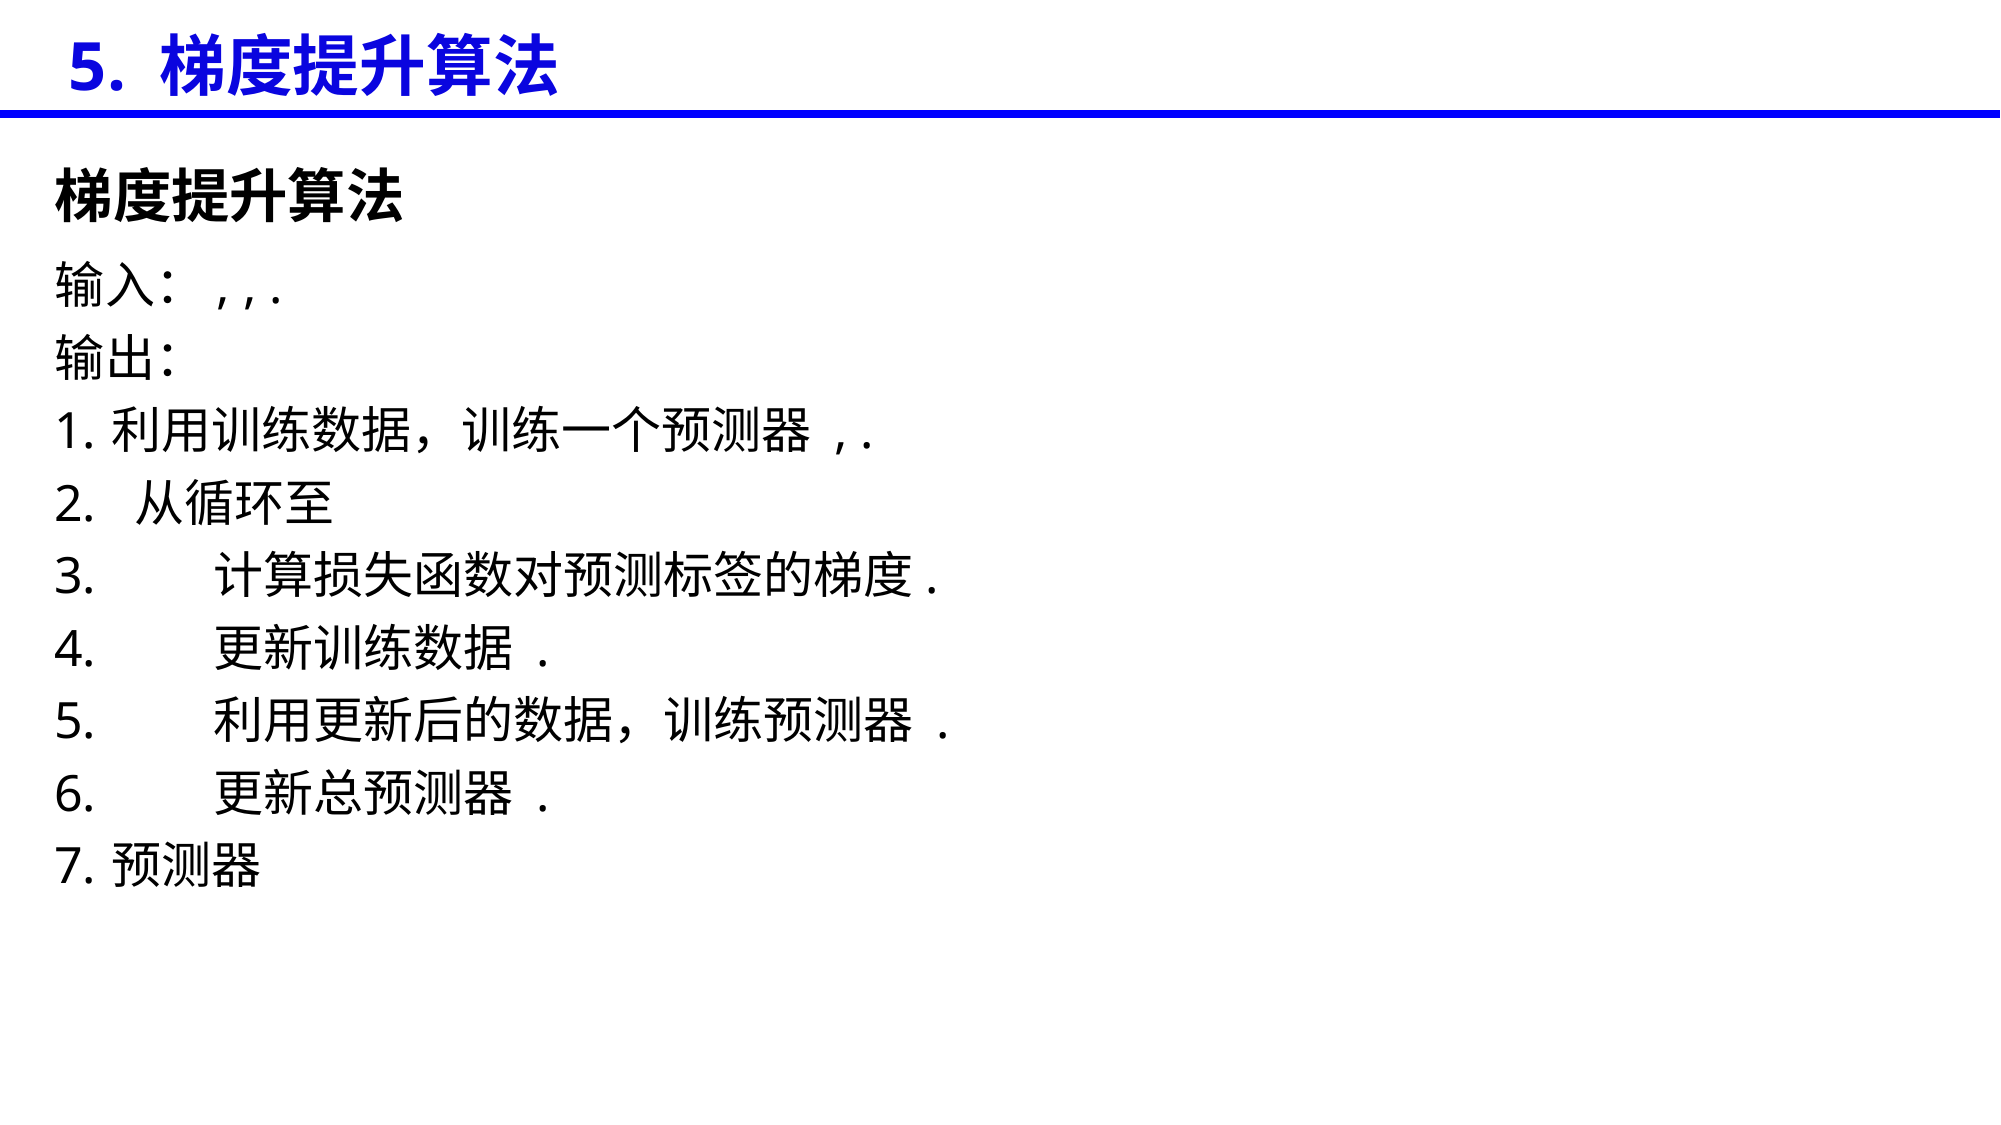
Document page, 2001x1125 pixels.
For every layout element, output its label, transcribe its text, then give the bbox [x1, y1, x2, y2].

text_box 5. 梯度提升算法 [54, 16, 1512, 110]
